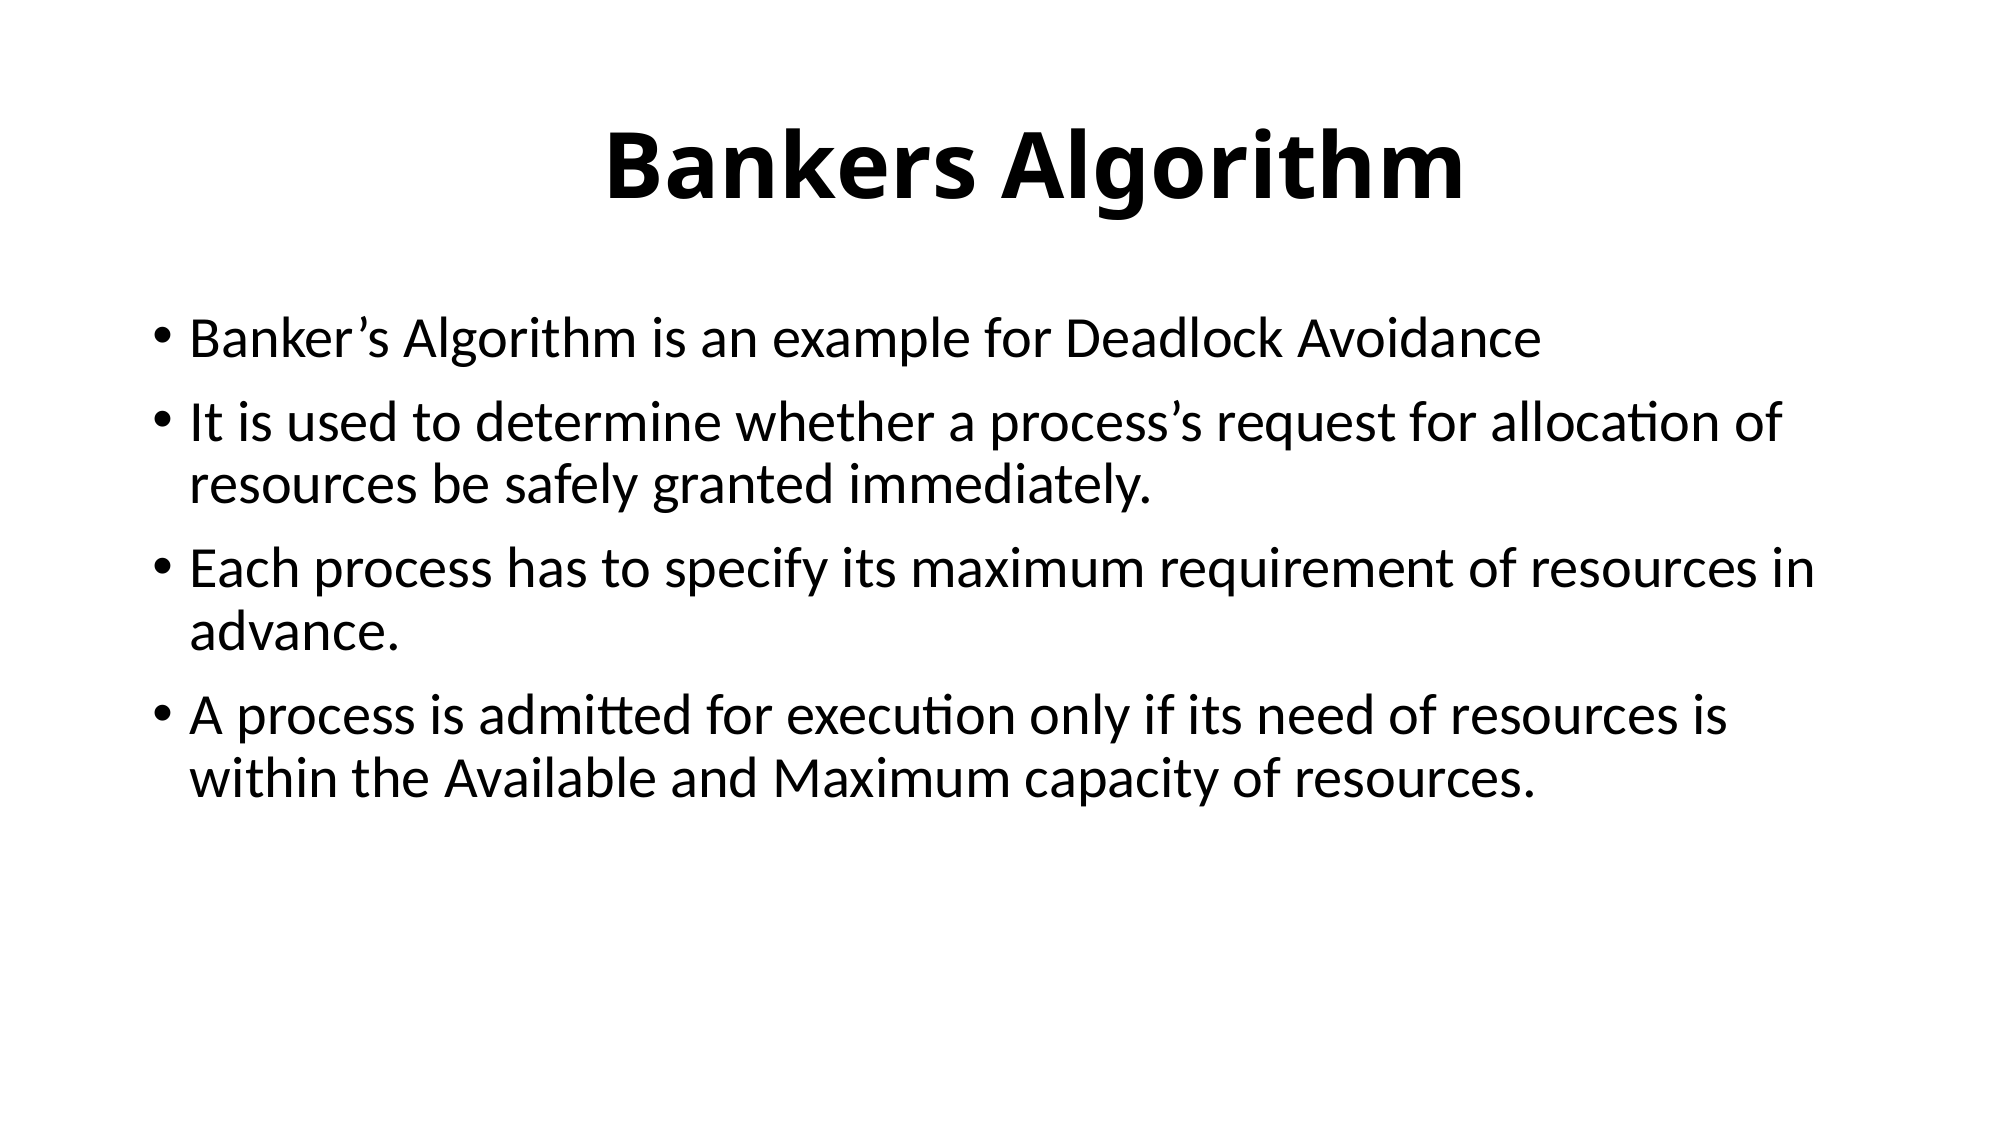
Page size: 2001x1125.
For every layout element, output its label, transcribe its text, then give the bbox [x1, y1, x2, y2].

list Banker’s Algorithm is an example for Deadlock Avoidance It is used to determine whether a process’s request for allocation of resources be safely granted immediately. Each process has to specify its maximum requirement of resources in advance. A process is admitted for execution only if its need of resources is within the Available and Maximum capacity of resources. [137, 299, 1863, 1014]
title Bankers Algorithm [137, 59, 1863, 278]
